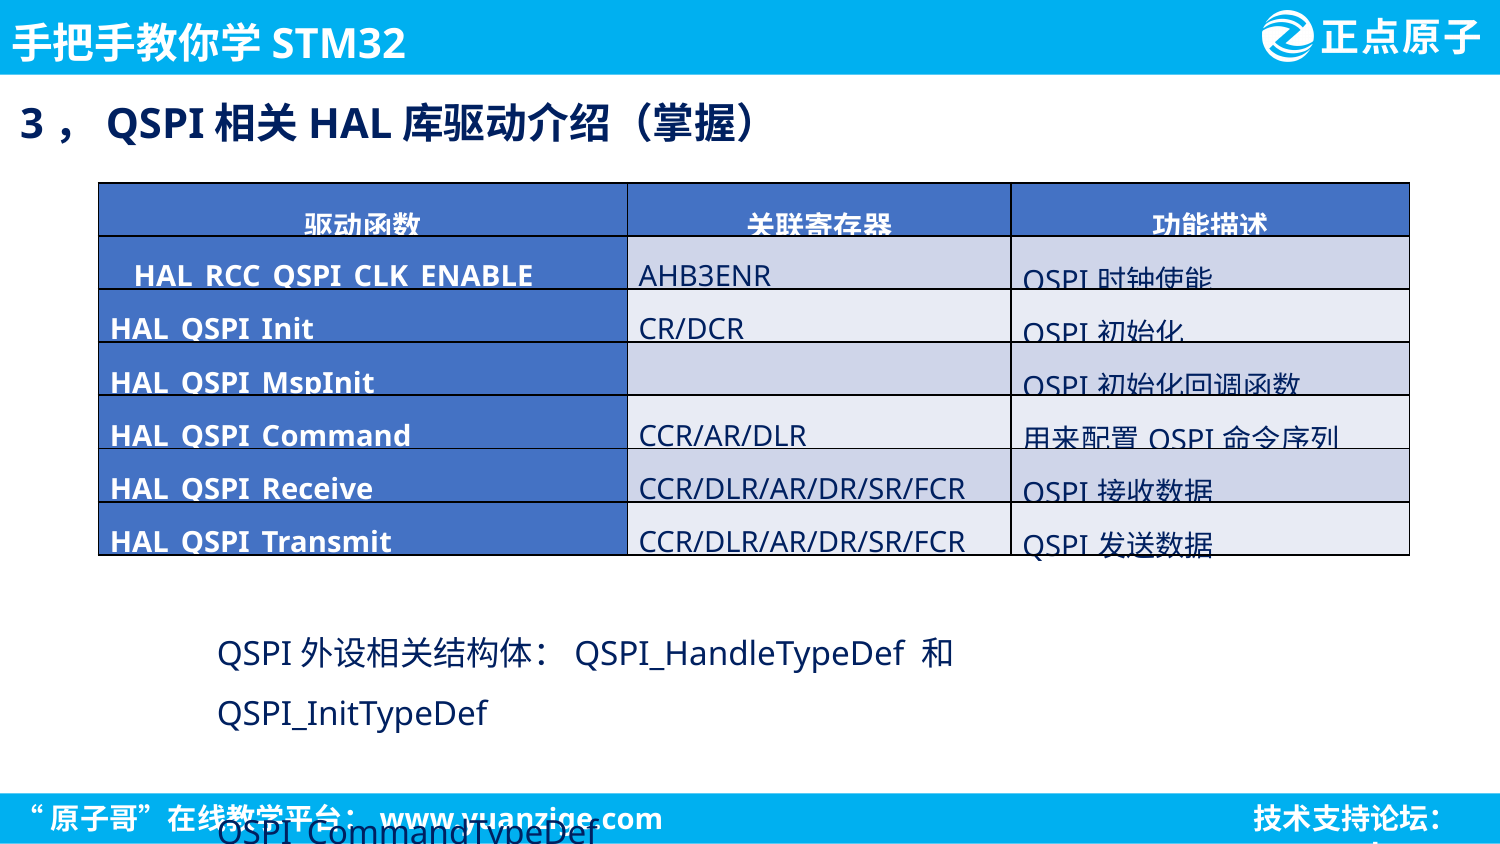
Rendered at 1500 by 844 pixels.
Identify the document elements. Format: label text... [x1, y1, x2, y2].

text_box [1224, 792, 1500, 844]
table_cell QSPI接收数据 [1012, 449, 1409, 501]
text_box 手把手教你学STM32 [0, 0, 967, 75]
table_cell HAL_QSPI_Transmit [99, 503, 627, 554]
table_cell HAL_QSPI_Command [99, 396, 627, 448]
table_cell __HAL_RCC_QSPI_CLK_ENABLE [99, 237, 627, 288]
text_box [967, 0, 1500, 76]
table_cell HAL_QSPI_Init [99, 290, 627, 341]
picture [1431, 44, 1438, 52]
picture [1263, 27, 1307, 61]
picture [1267, 11, 1313, 45]
picture [1404, 20, 1438, 54]
text_box “原子哥”在线教学平台：www.yuanzige.com [0, 793, 202, 843]
table_cell QSPI初始化 [1012, 290, 1409, 341]
table_cell HAL_QSPI_MspInit [99, 343, 627, 394]
table_cell HAL_QSPI_Receive [99, 449, 627, 501]
table_cell CR/DCR [628, 290, 1010, 341]
table_header 关联寄存器 [628, 184, 1010, 235]
picture [1322, 21, 1357, 52]
text_box 技术支持论坛：www.openedv.com [1224, 793, 1480, 844]
picture [1364, 45, 1370, 53]
picture [1412, 44, 1418, 52]
table_cell 用来配置QSPI命令序列 [1012, 396, 1409, 448]
table_cell QSPI发送数据 [1012, 503, 1409, 554]
table_cell [628, 343, 1010, 394]
table_cell CCR/DLR/AR/DR/SR/FCR [628, 503, 1010, 554]
table_cell QSPI时钟使能 [1012, 237, 1409, 288]
picture [1367, 18, 1396, 42]
table_header 功能描述 [1012, 184, 1409, 235]
text_box 3，QSPI相关HAL库驱动介绍（掌握） [12, 68, 1078, 151]
text_box QSPI外设相关结构体：QSPI_HandleTypeDef 和 QSPI_InitTypeDef QSPI_CommandTypeDef [202, 604, 1224, 844]
table_header 驱动函数 [99, 184, 627, 235]
table_cell QSPI初始化回调函数 [1012, 343, 1409, 394]
table_cell CCR/DLR/AR/DR/SR/FCR [628, 449, 1010, 501]
picture [1391, 45, 1397, 53]
table_cell AHB3ENR [628, 237, 1010, 288]
picture [1445, 21, 1479, 54]
table_cell CCR/AR/DLR [628, 396, 1010, 448]
